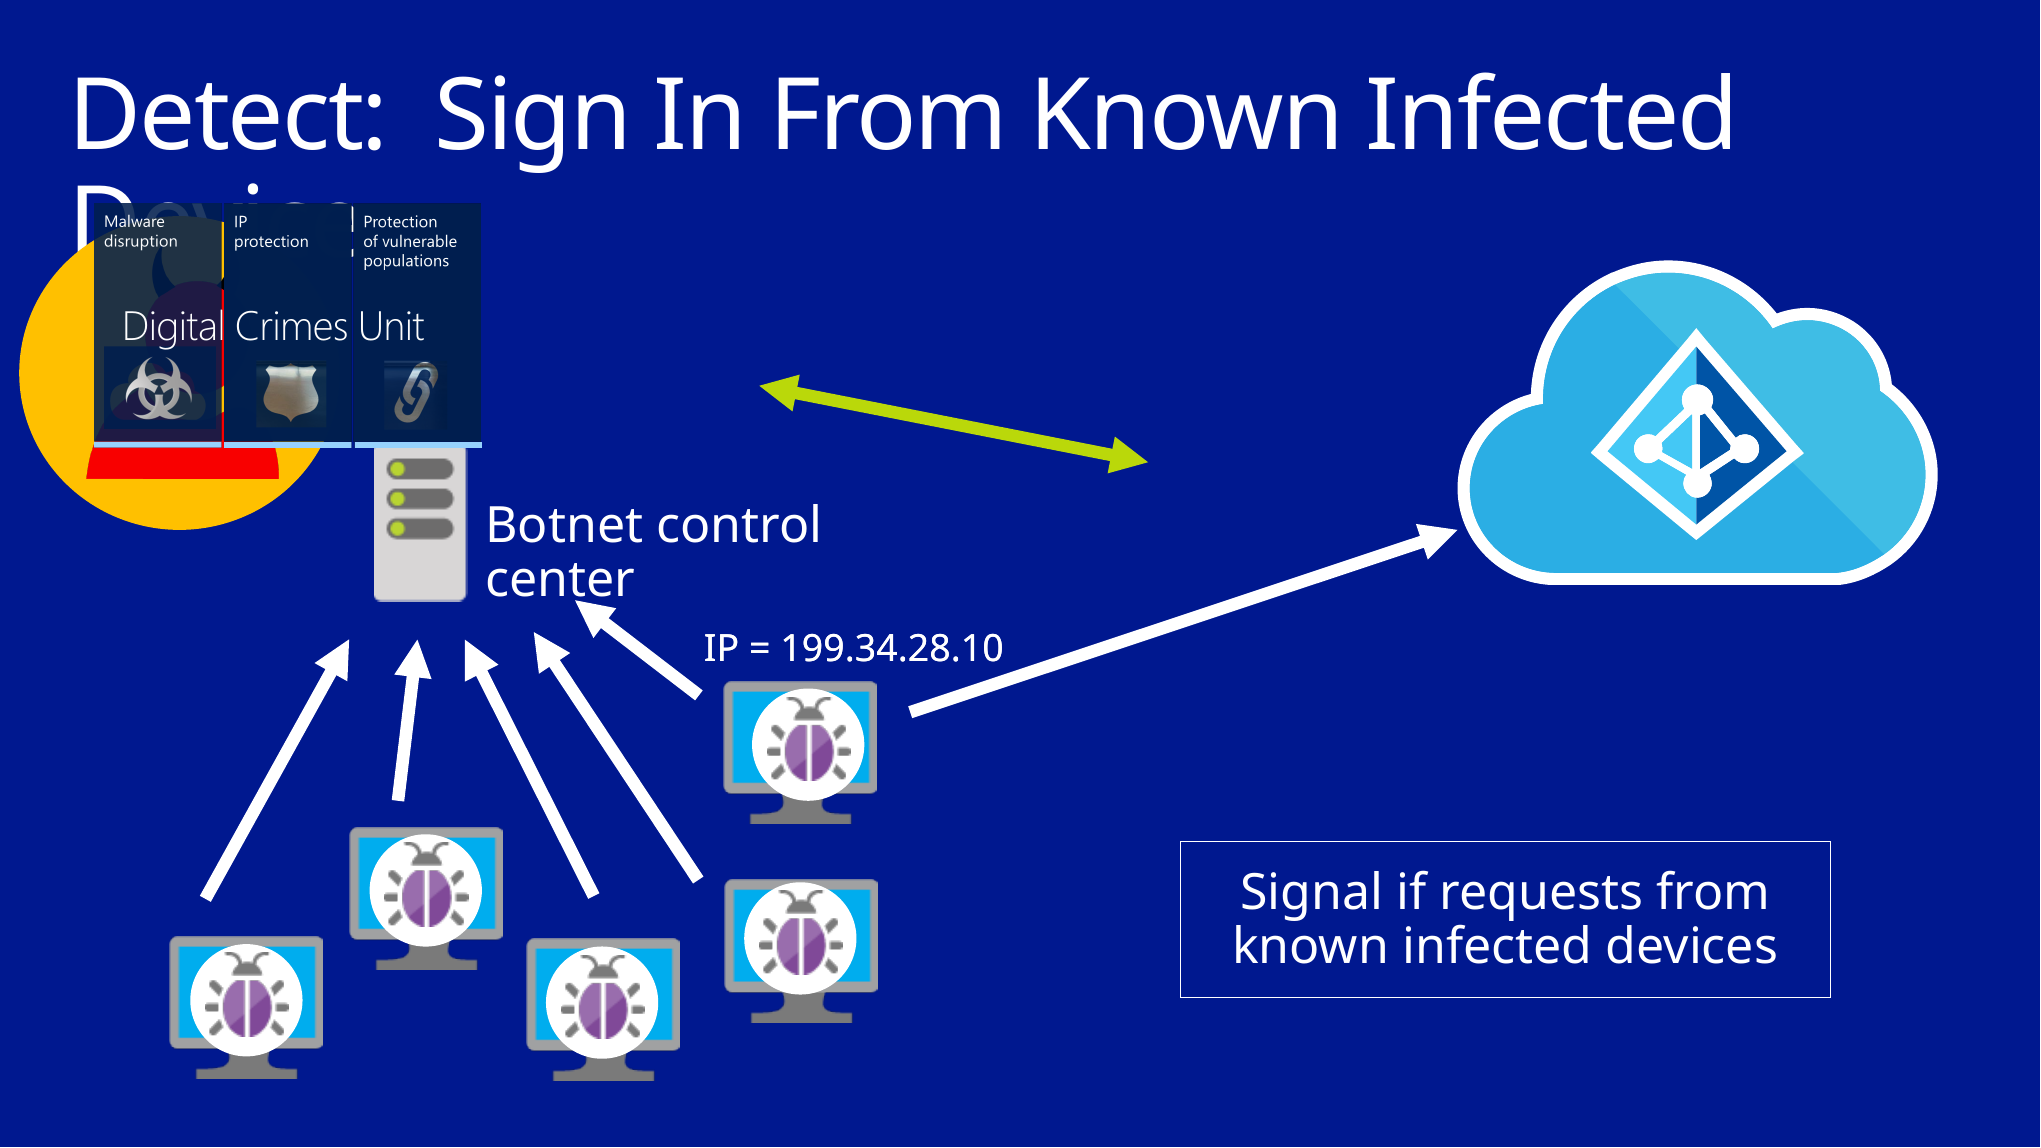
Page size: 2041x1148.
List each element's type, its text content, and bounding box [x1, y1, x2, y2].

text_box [545, 946, 659, 1059]
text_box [582, 590, 691, 705]
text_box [751, 688, 865, 801]
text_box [18, 215, 340, 531]
picture [169, 936, 324, 1079]
picture [526, 938, 680, 1081]
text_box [759, 385, 1149, 463]
text_box Signal if requests from known infected devices [1180, 841, 1831, 998]
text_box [743, 882, 857, 995]
picture [348, 827, 503, 971]
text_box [909, 529, 1458, 713]
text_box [397, 639, 418, 801]
picture [1457, 260, 1938, 586]
text_box Botnet control center [455, 474, 1005, 631]
text_box IP = 199.34.28.10 [691, 608, 909, 690]
picture [724, 879, 879, 1023]
picture [723, 680, 878, 824]
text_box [533, 631, 699, 881]
title Detect: Sign In From Known Infected Device [45, 48, 1996, 199]
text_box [205, 639, 350, 900]
picture [93, 202, 483, 602]
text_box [190, 943, 303, 1057]
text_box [369, 834, 483, 947]
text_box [464, 639, 594, 897]
